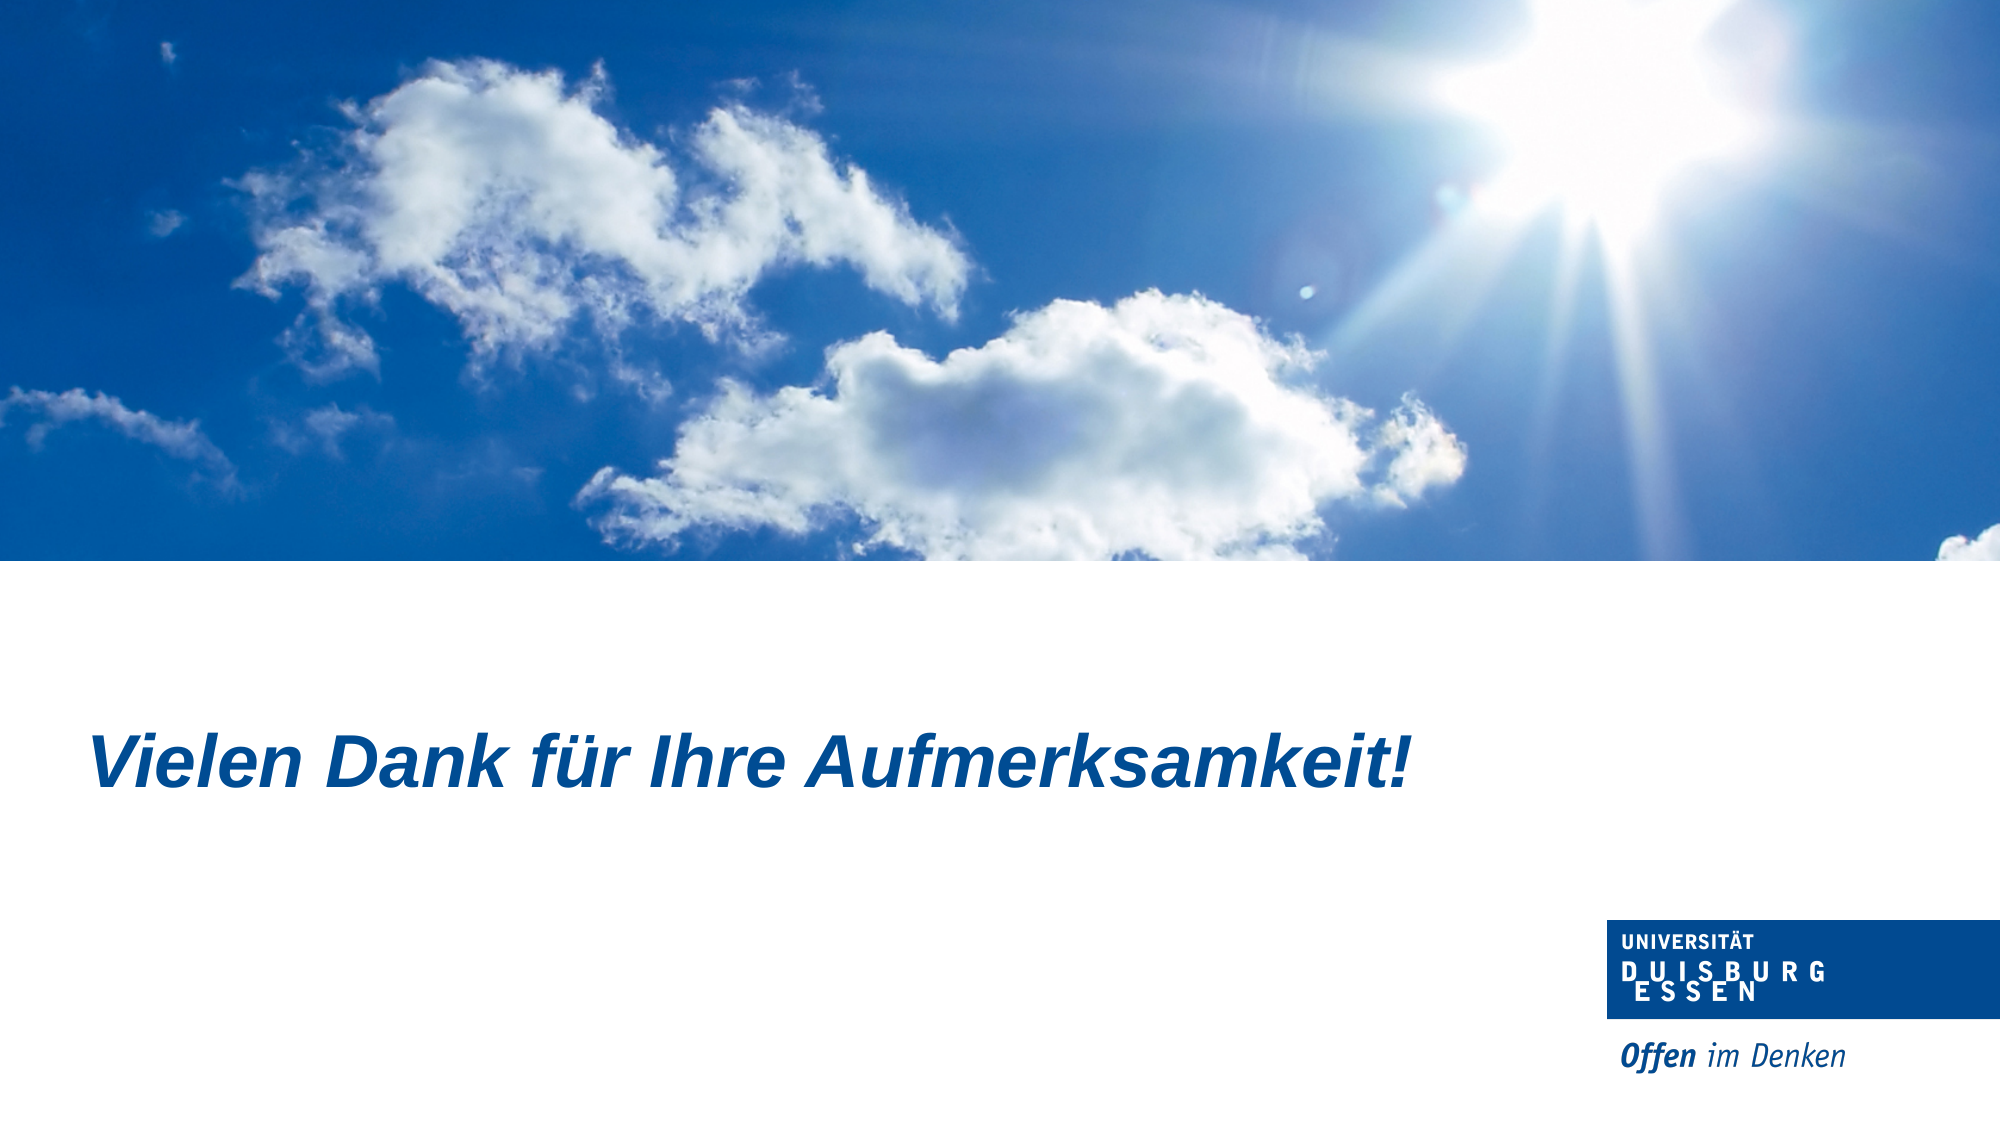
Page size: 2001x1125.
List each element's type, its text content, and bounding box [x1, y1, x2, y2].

picture [0, 0, 2000, 561]
list Vielen Dank für Ihre Aufmerksamkeit! [86, 712, 1570, 798]
picture [1607, 920, 2000, 1074]
